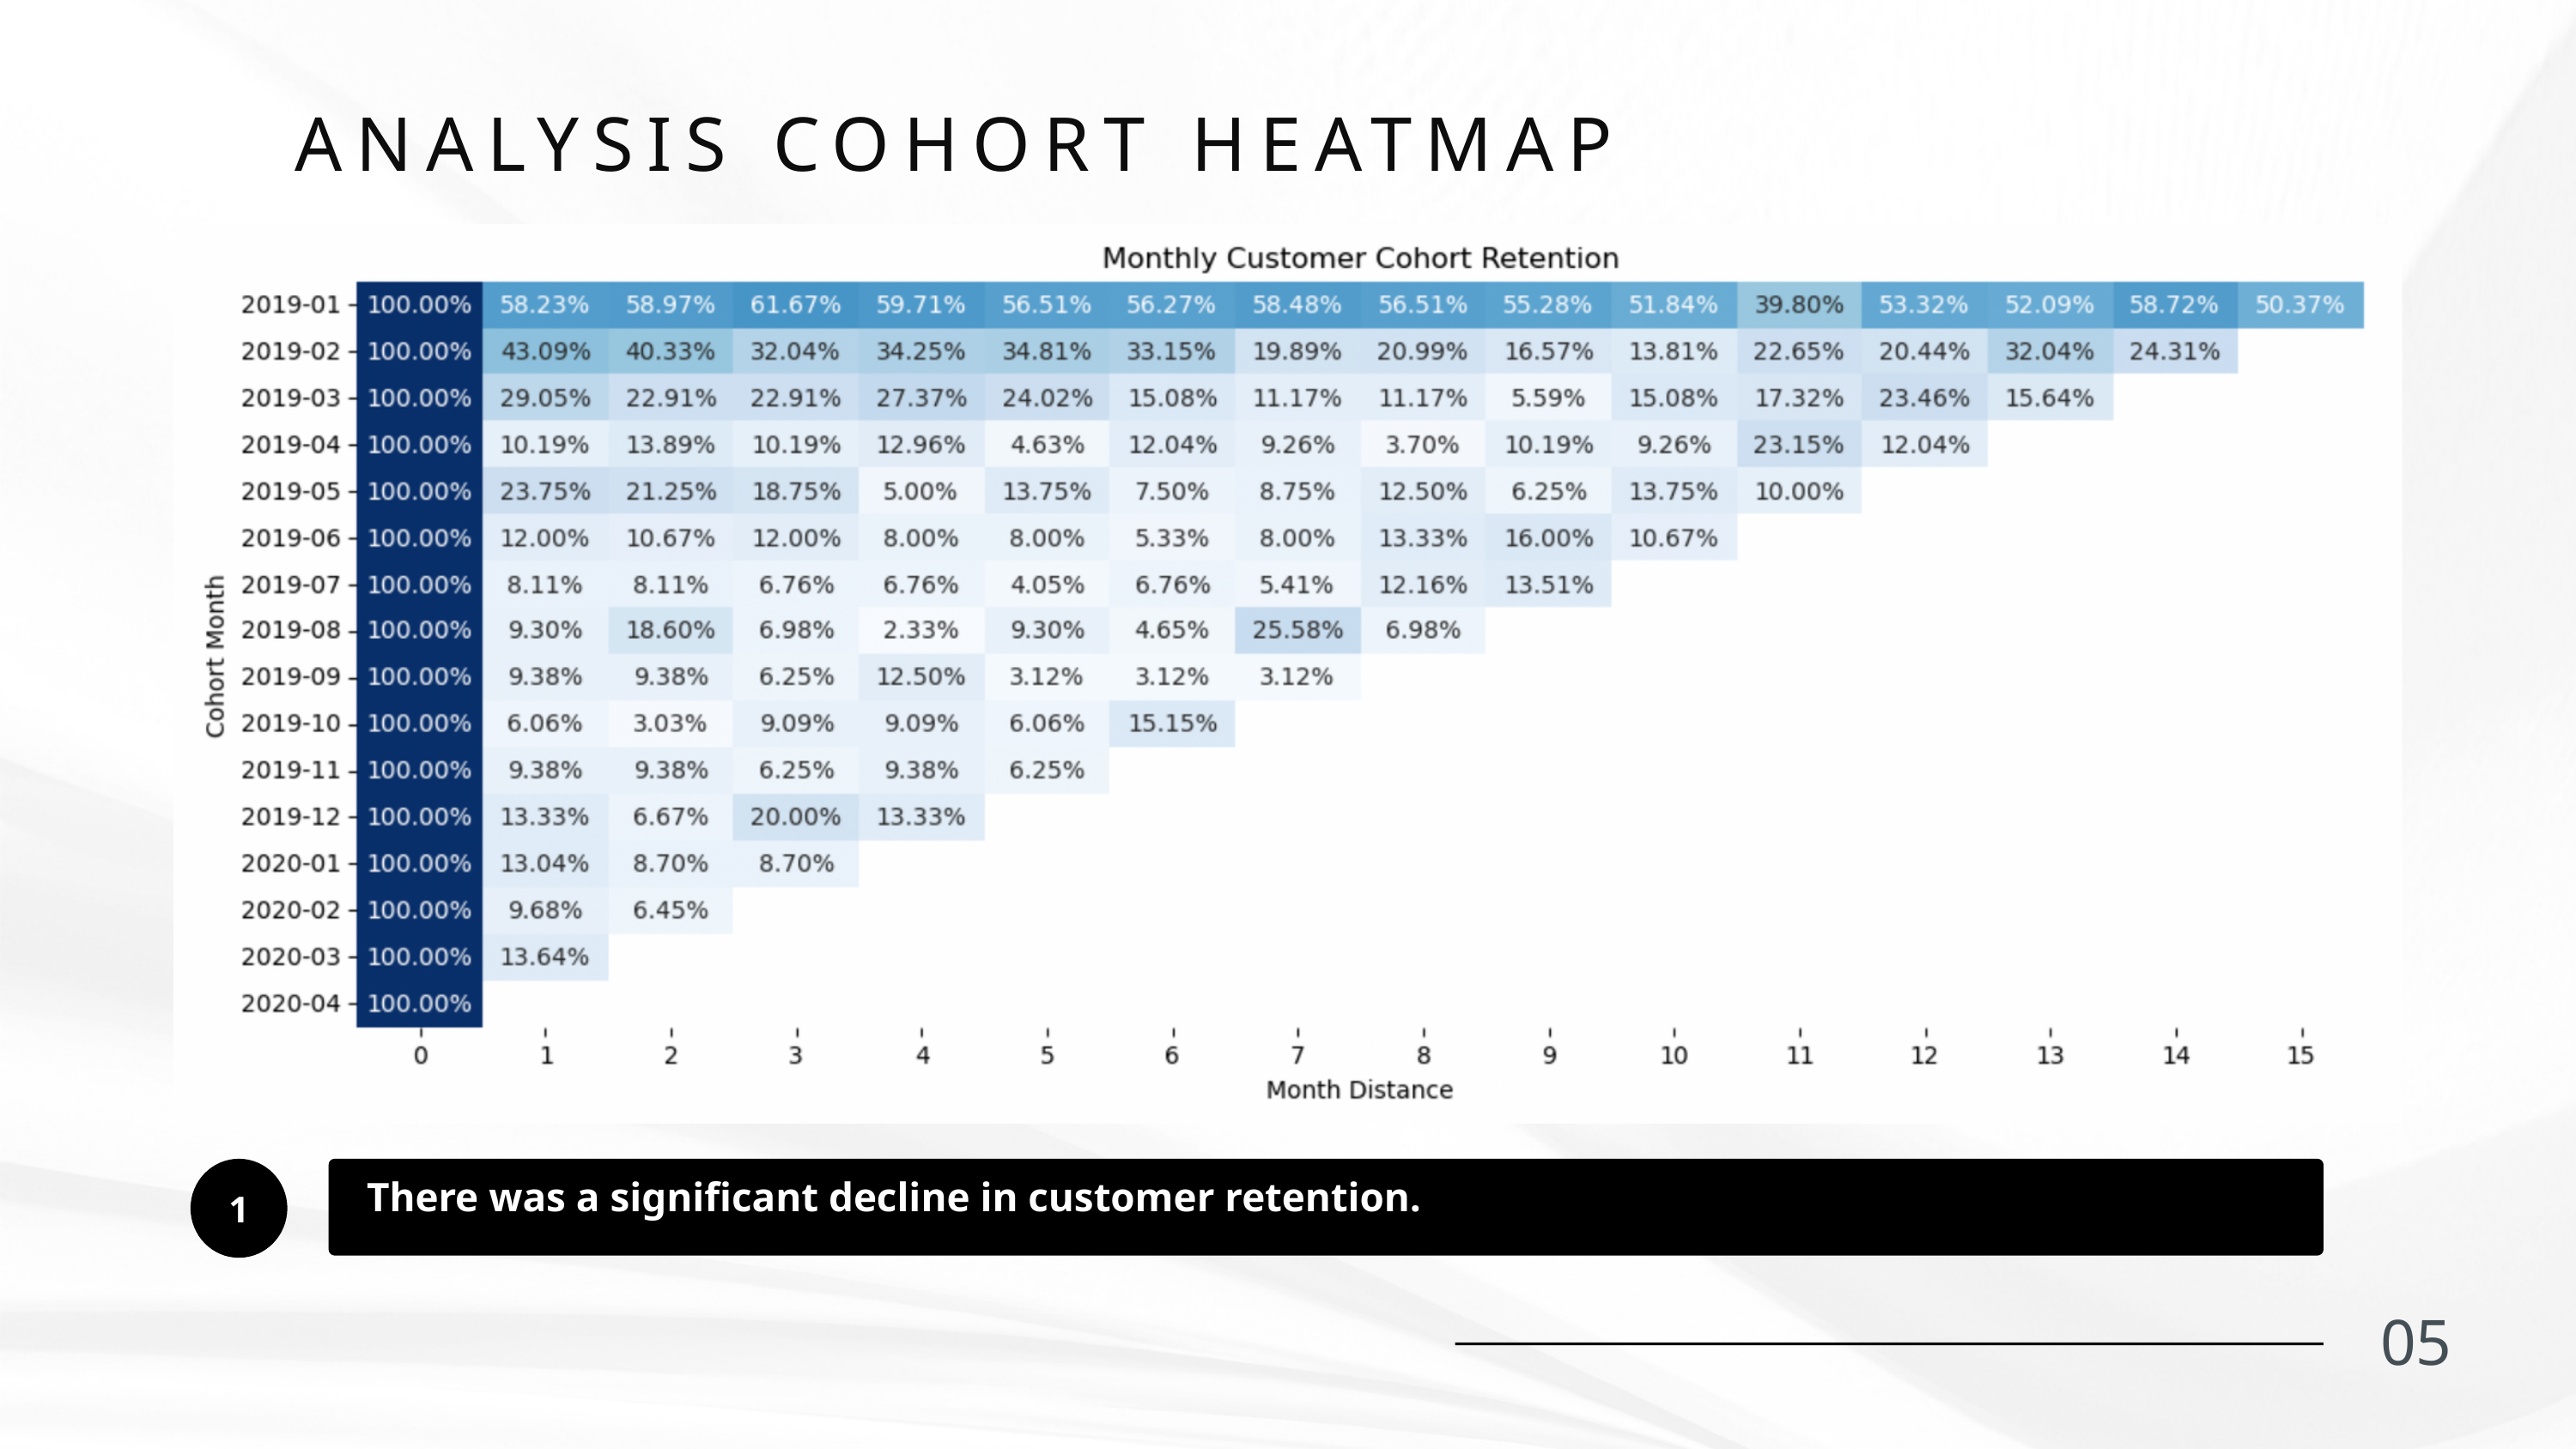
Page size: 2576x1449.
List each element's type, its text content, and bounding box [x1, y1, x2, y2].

text_box ANALYSIS COHORT HEATMAP [295, 82, 2281, 186]
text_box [328, 1158, 2324, 1256]
text_box 05 [2380, 1290, 2518, 1379]
text_box [173, 224, 2403, 1124]
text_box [190, 1158, 288, 1258]
text_box [0, 0, 2576, 1449]
